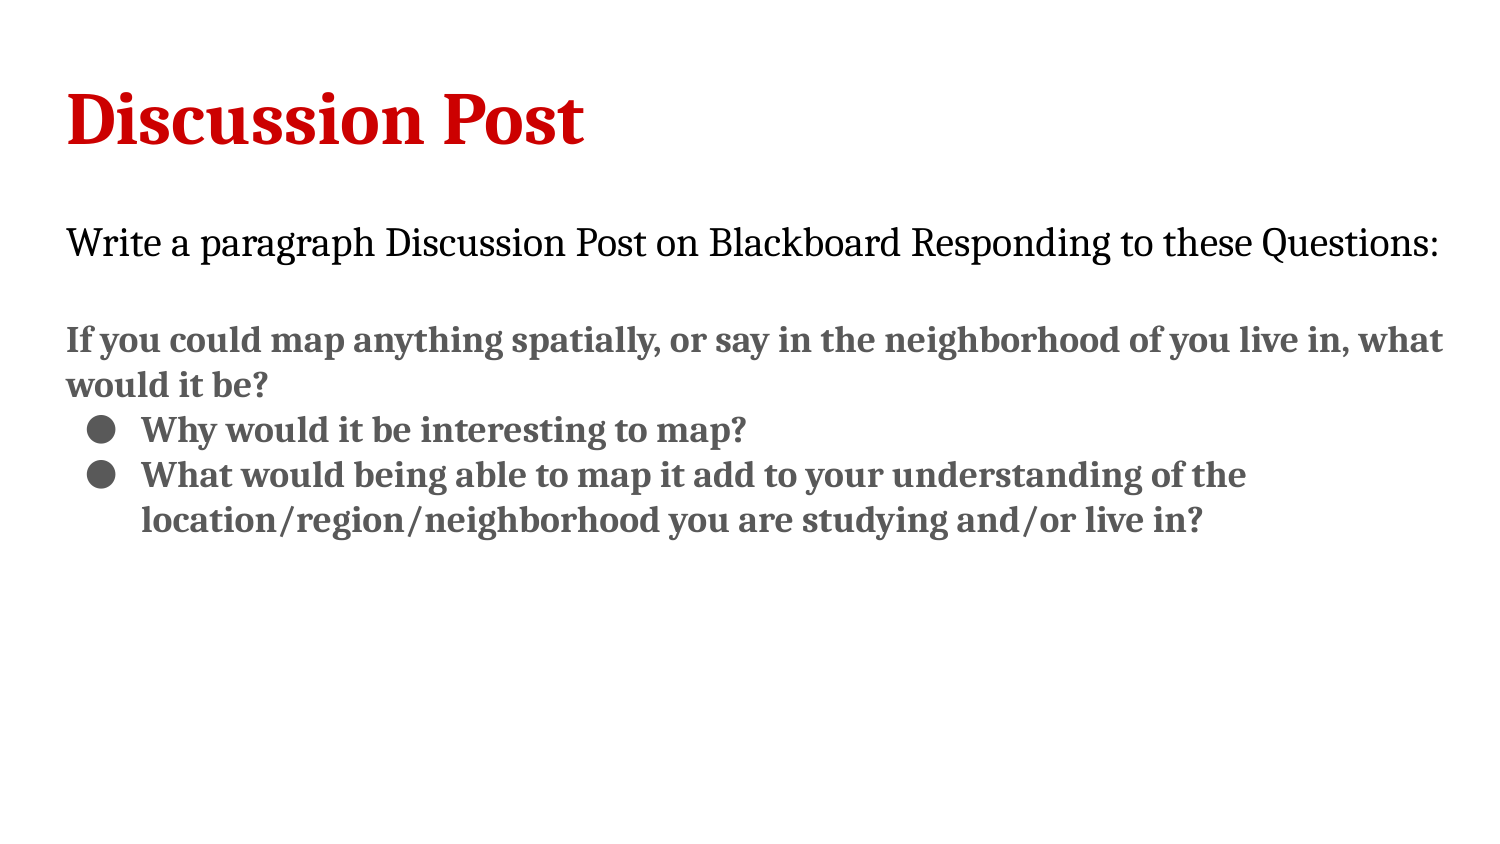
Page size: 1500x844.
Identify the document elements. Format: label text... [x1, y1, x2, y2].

text_box Discussion Post [51, 54, 1310, 163]
title Write a paragraph Discussion Post on Blackboard Responding to these Questions: If you could map anything spatially, or say in the neighborhood of you live in, what would it be? Why would it be interesting to map? What would being able to map it add to your understanding of the location/region/neighborhood you are studying and/or live in? [51, 199, 1500, 294]
